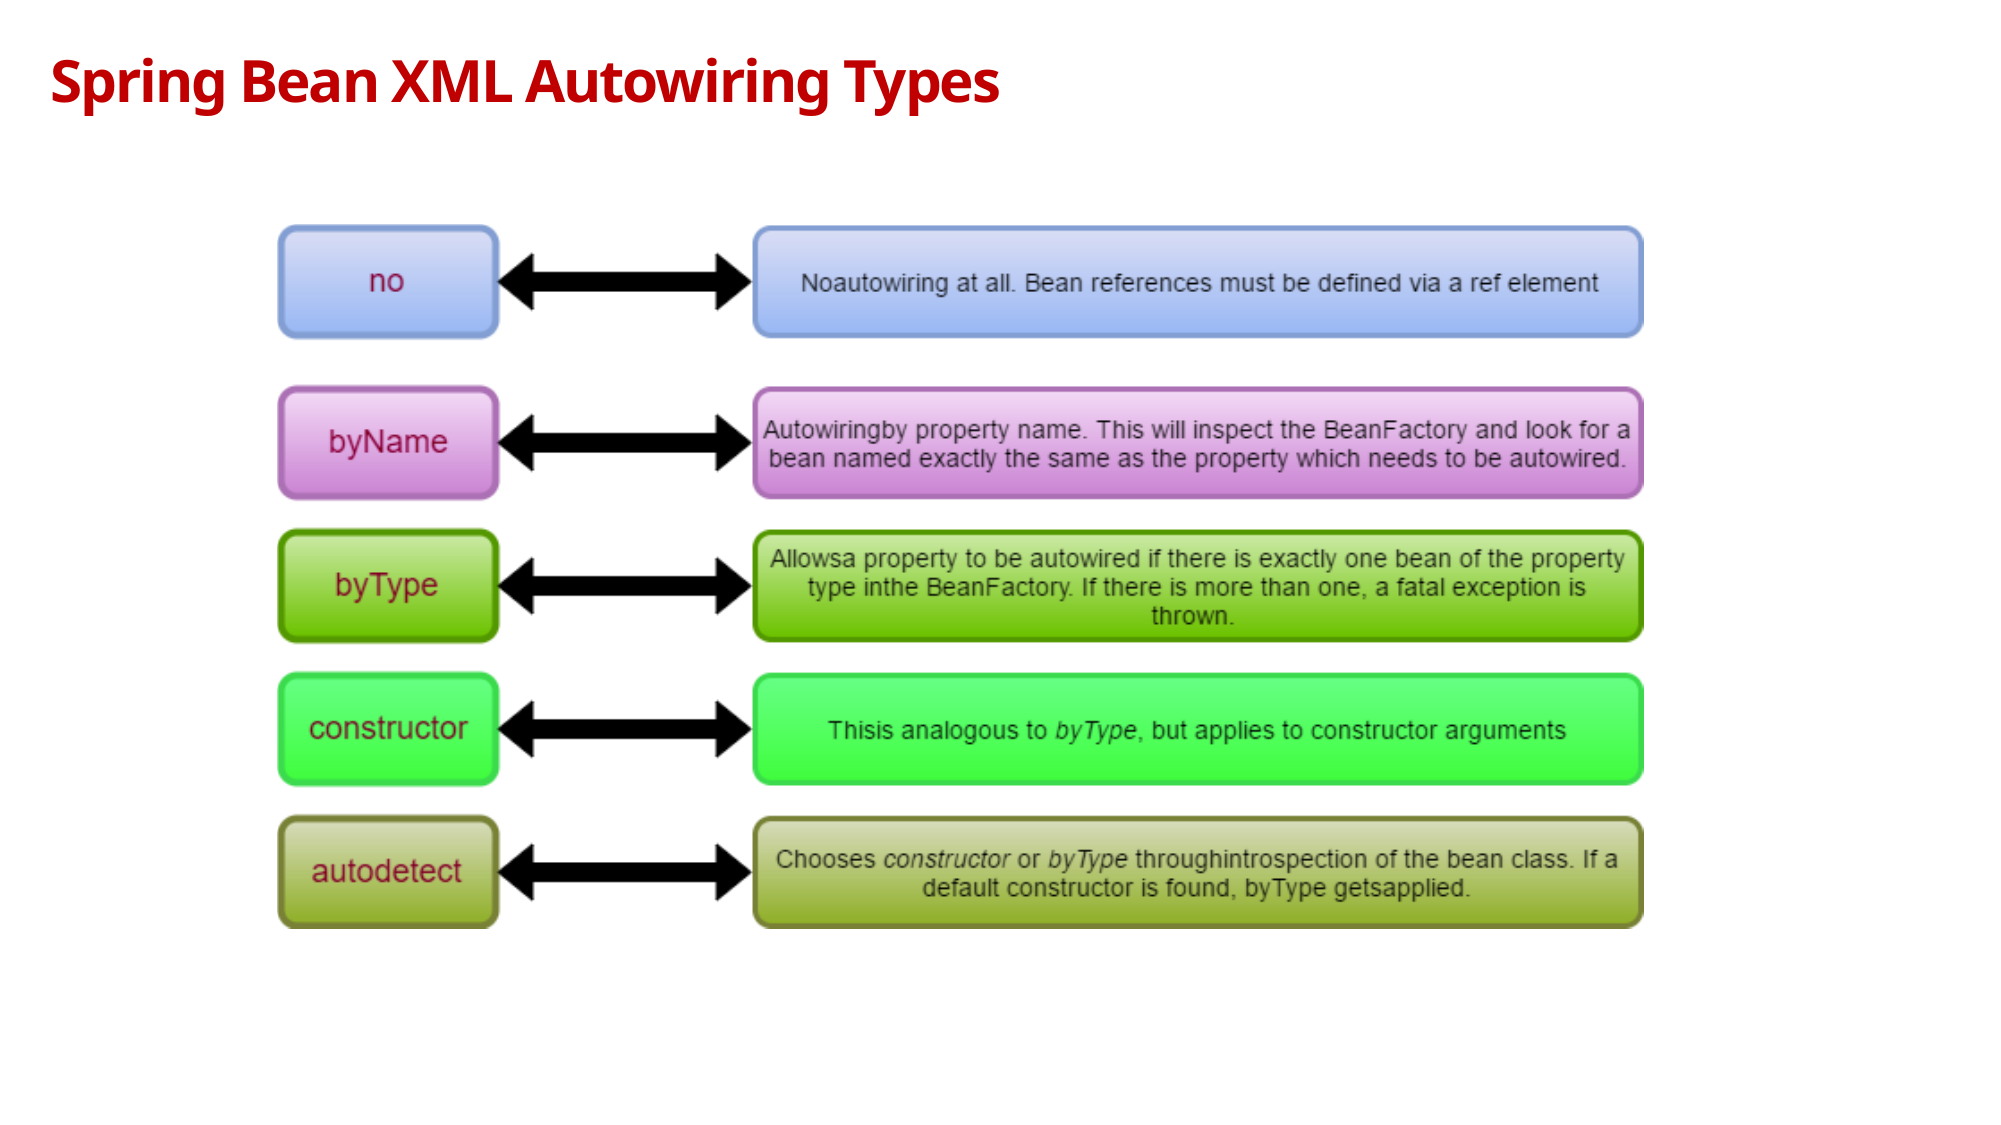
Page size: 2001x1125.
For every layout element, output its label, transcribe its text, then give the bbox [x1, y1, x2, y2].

text_box Spring Bean XML Autowiring Types [50, 44, 1213, 115]
picture [277, 224, 1644, 930]
